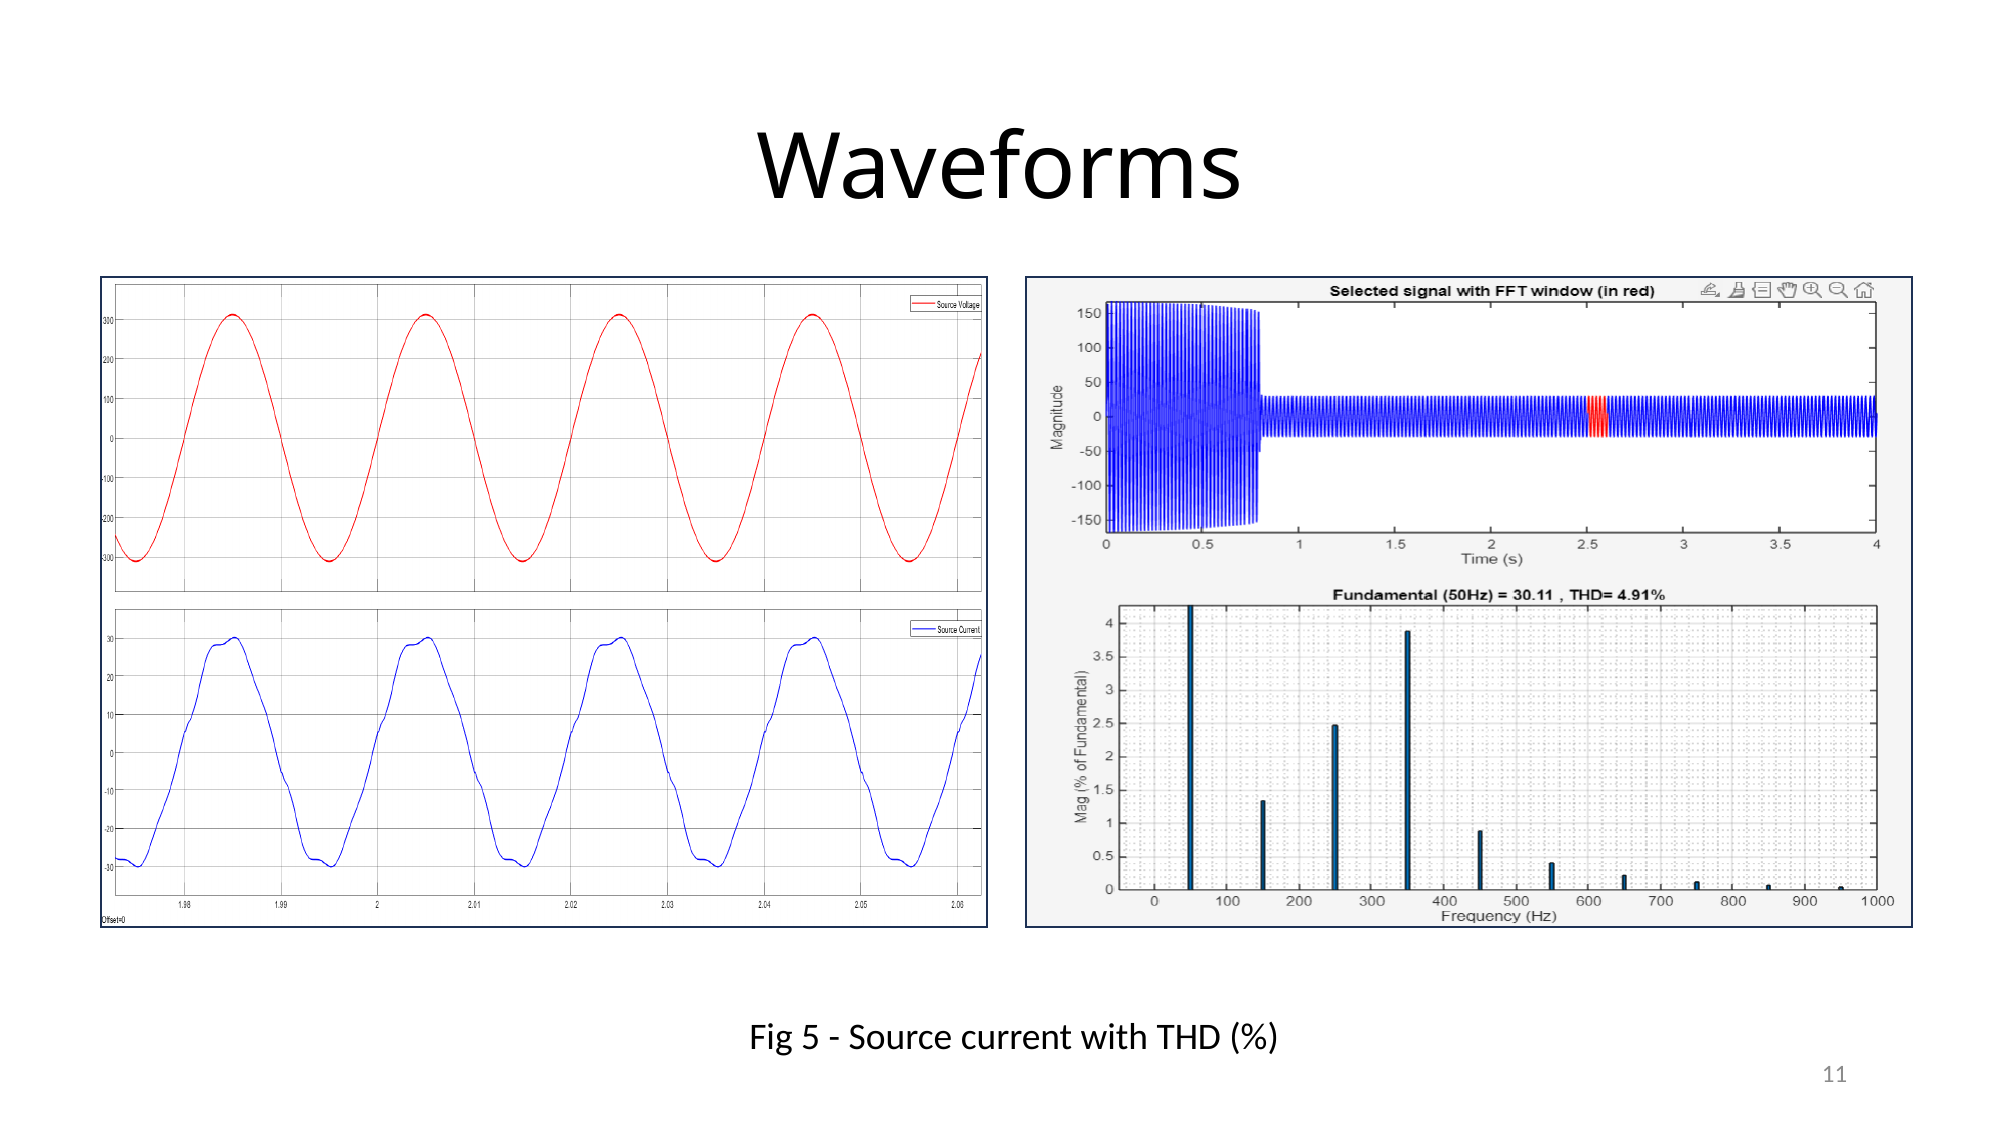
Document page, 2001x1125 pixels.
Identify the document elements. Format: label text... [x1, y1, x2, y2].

slide_number 11 [1412, 1042, 1863, 1103]
text_box [100, 276, 988, 928]
title Waveforms [137, 59, 1863, 278]
text_box [1025, 276, 1913, 928]
text_box Fig 5 - Source current with THD (%) [734, 1004, 1339, 1065]
